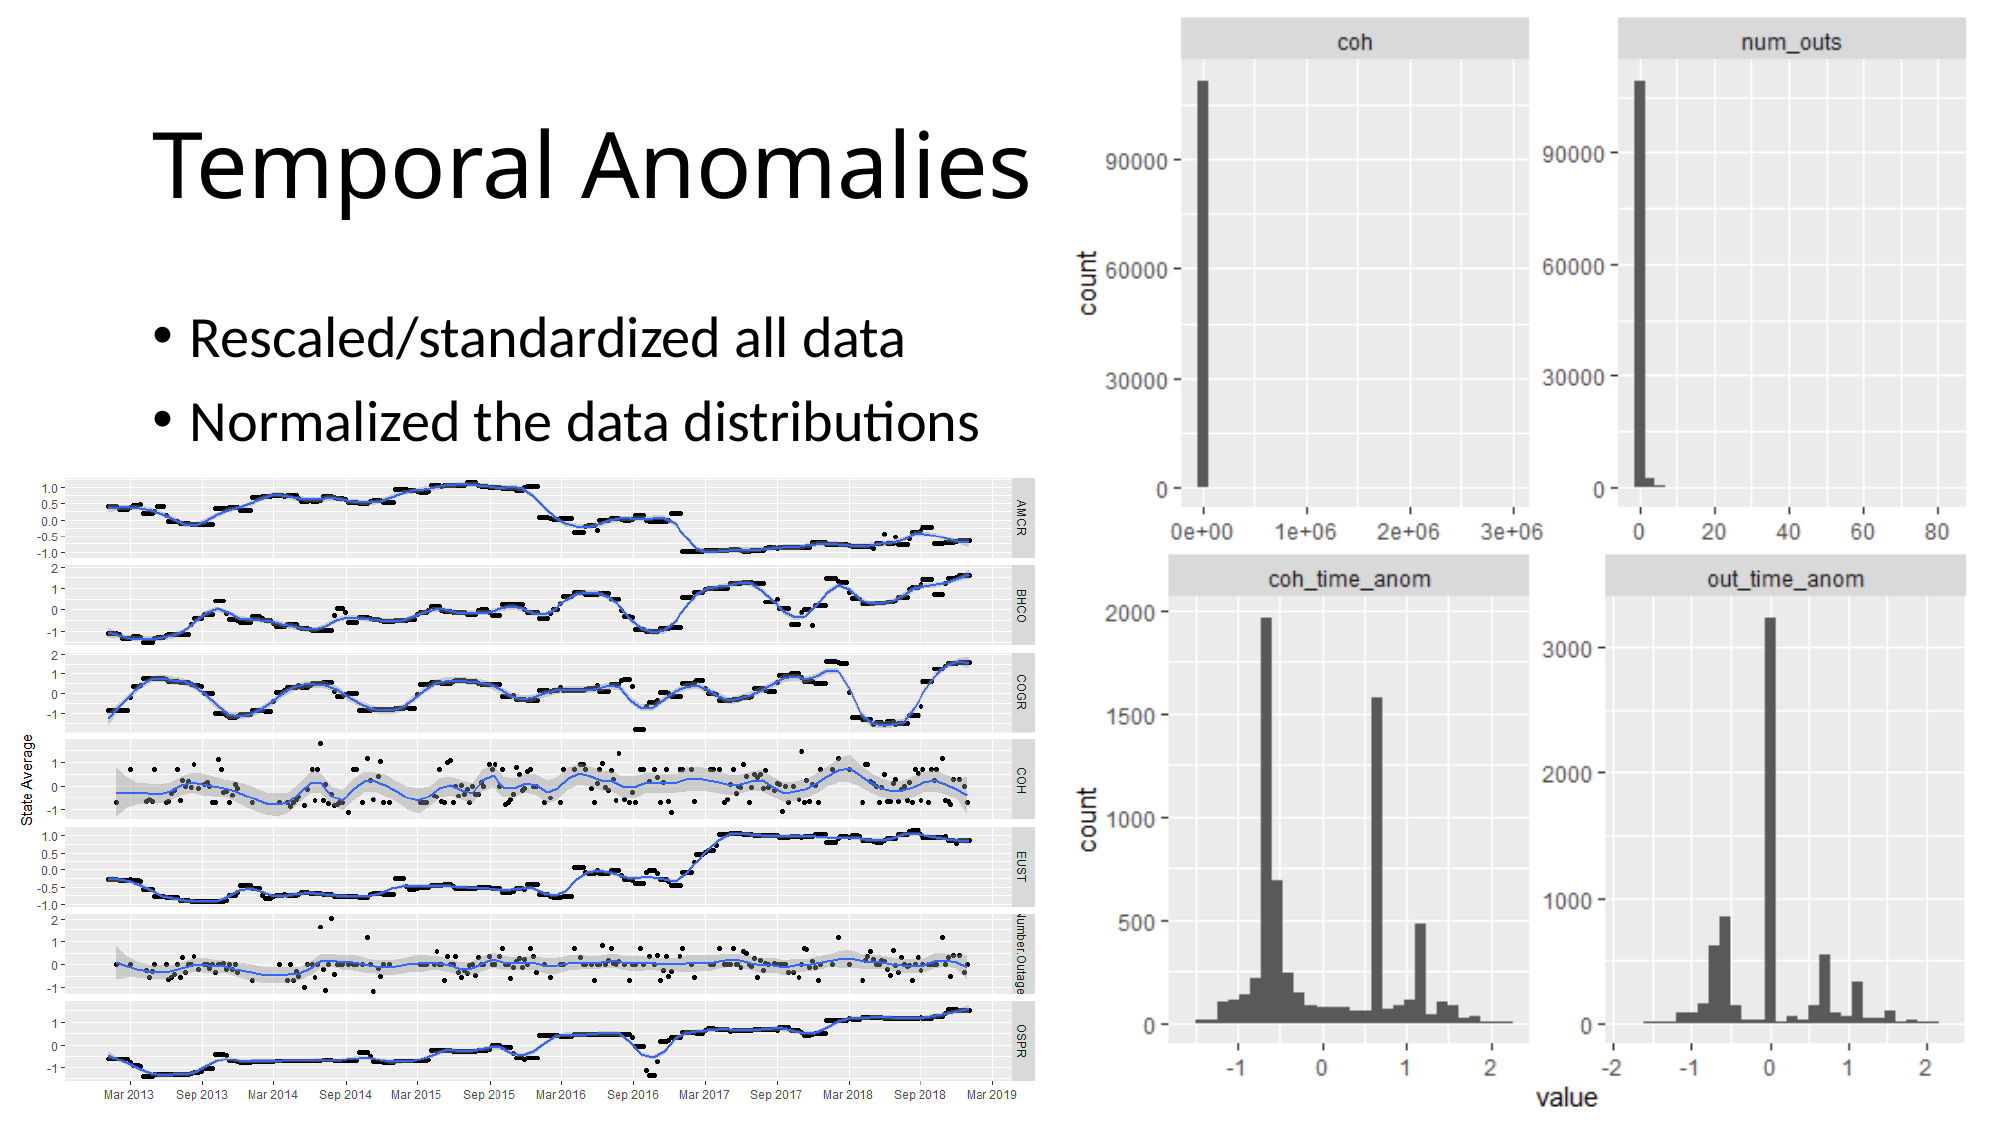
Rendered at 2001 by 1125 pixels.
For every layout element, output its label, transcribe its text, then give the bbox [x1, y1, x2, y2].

title Temporal Anomalies [137, 59, 1060, 278]
picture [12, 471, 1042, 1125]
list Rescaled/standardized all data Normalized the data distributions [137, 299, 1060, 1014]
picture [1060, 5, 1981, 1125]
